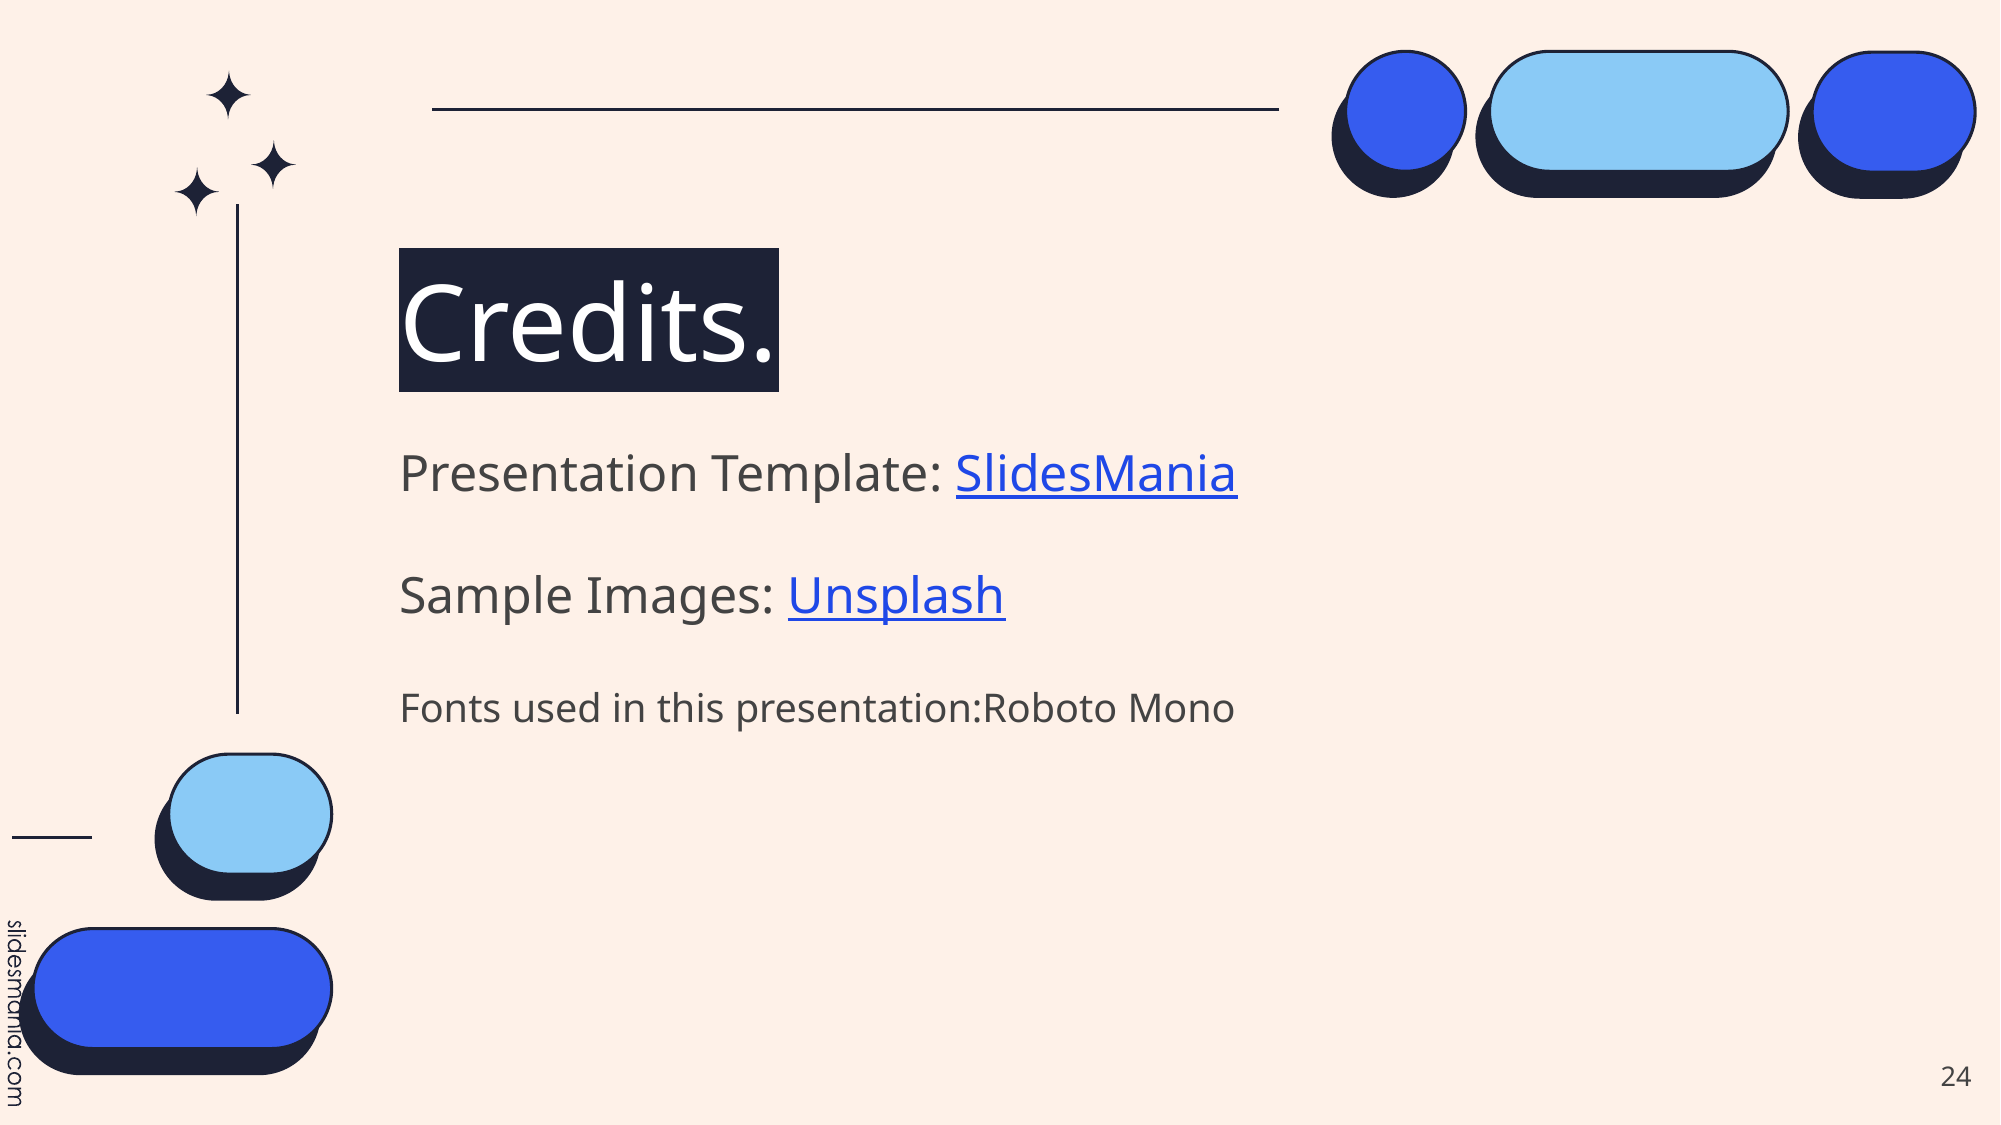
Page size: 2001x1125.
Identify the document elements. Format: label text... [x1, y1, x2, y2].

list Presentation Template: SlidesMania Sample Images: Unsplash Fonts used in this presentation:Roboto Mono [379, 411, 1580, 922]
title Credits. [379, 234, 1580, 361]
slide_number ‹#› [1871, 1038, 1992, 1125]
